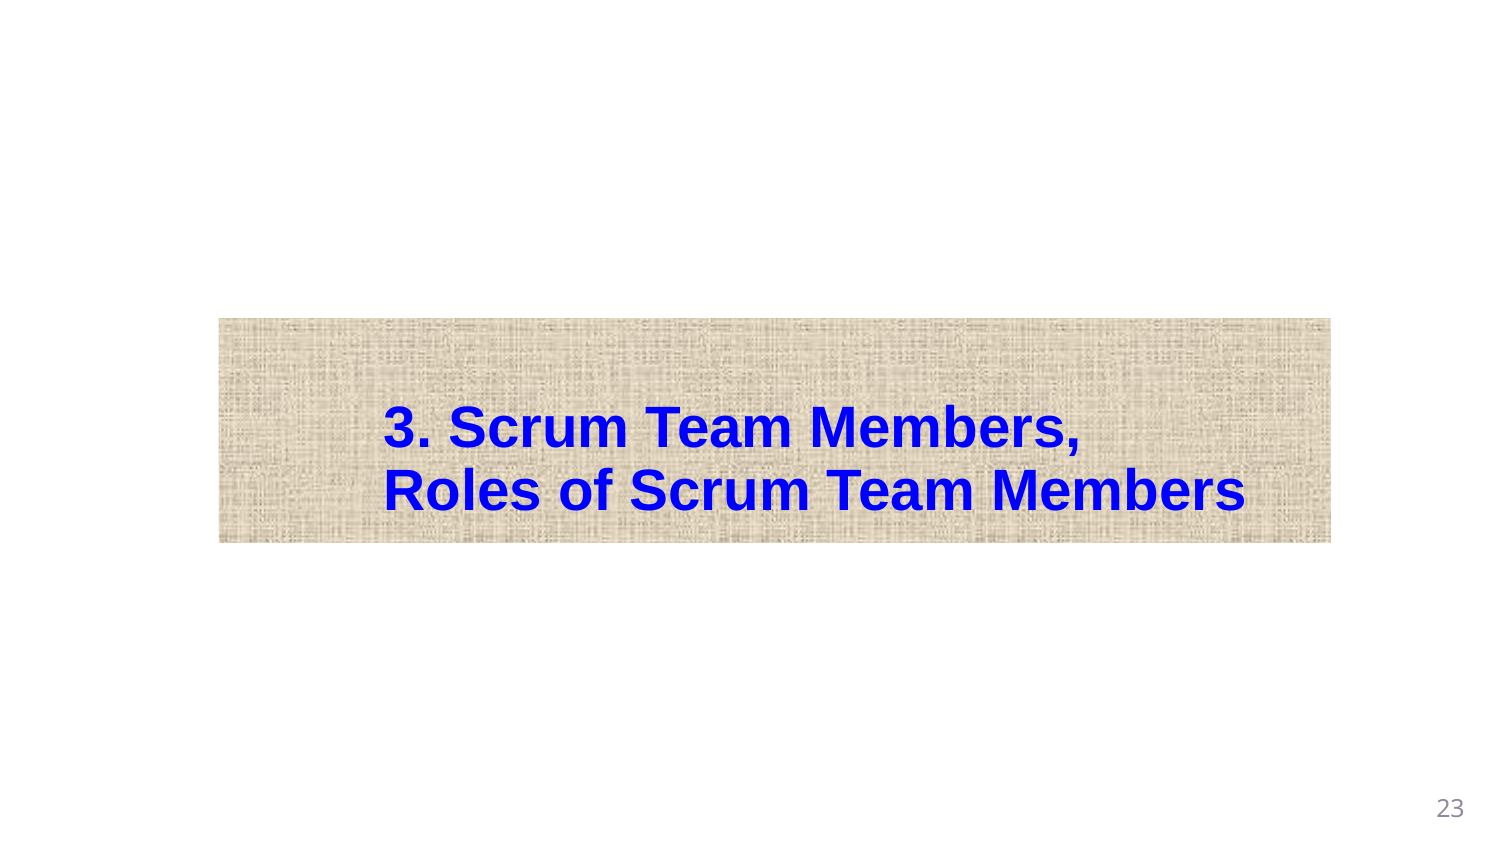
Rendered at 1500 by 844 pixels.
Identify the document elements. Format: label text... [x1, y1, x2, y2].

subtitle 3. Scrum Team Members, Roles of Scrum Team Members [218, 318, 1331, 543]
